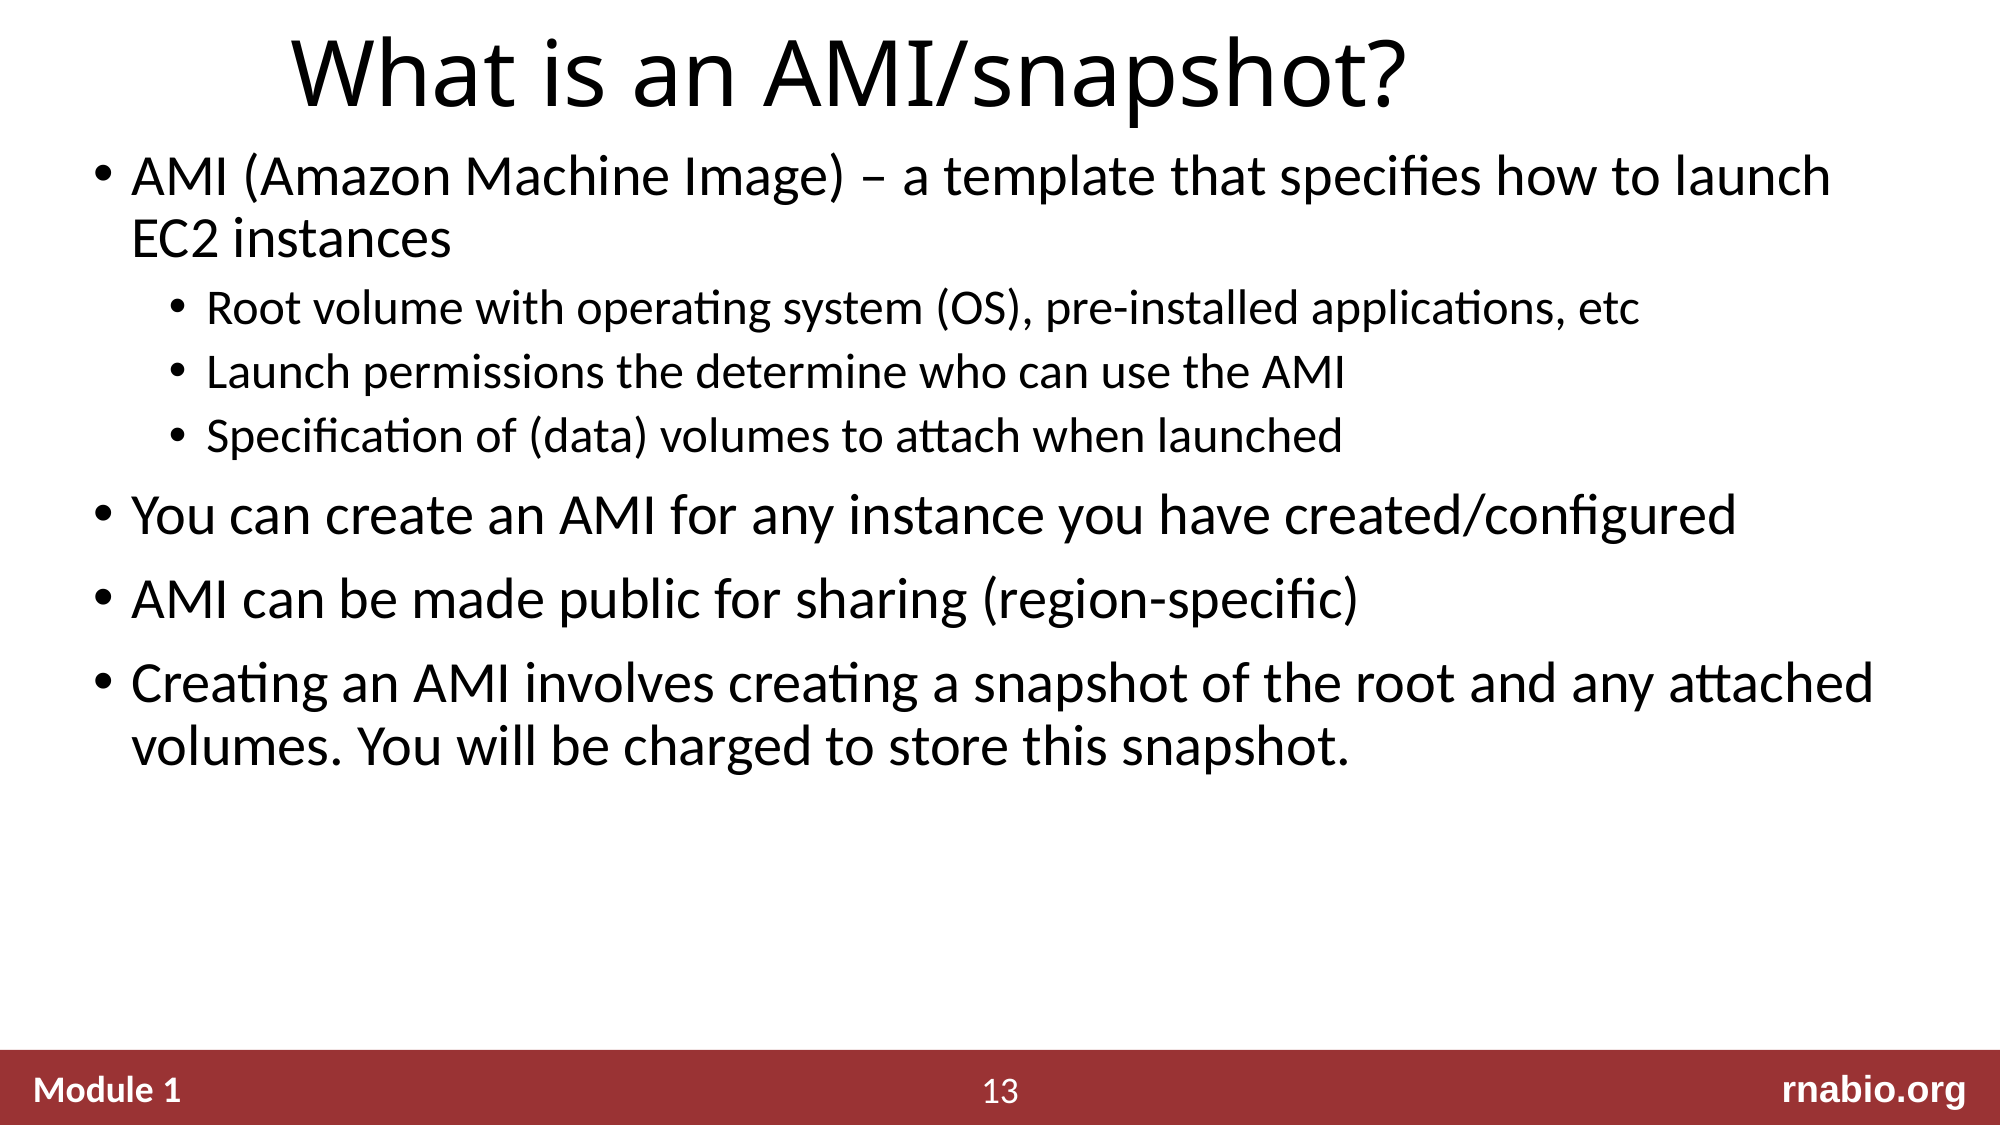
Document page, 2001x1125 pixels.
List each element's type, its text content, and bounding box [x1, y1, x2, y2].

list AMI (Amazon Machine Image) – a template that specifies how to launch EC2 instances Root volume with operating system (OS), pre-installed applications, etc Launch permissions the determine who can use the AMI Specification of (data) volumes to attach when launched You can create an AMI for any instance you have created/configured AMI can be made public for sharing (region-specific) Creating an AMI involves creating a snapshot of the root and any attached volumes. You will be charged to store this snapshot. [78, 137, 1945, 1014]
title What is an AMI/snapshot? [275, 7, 1725, 137]
